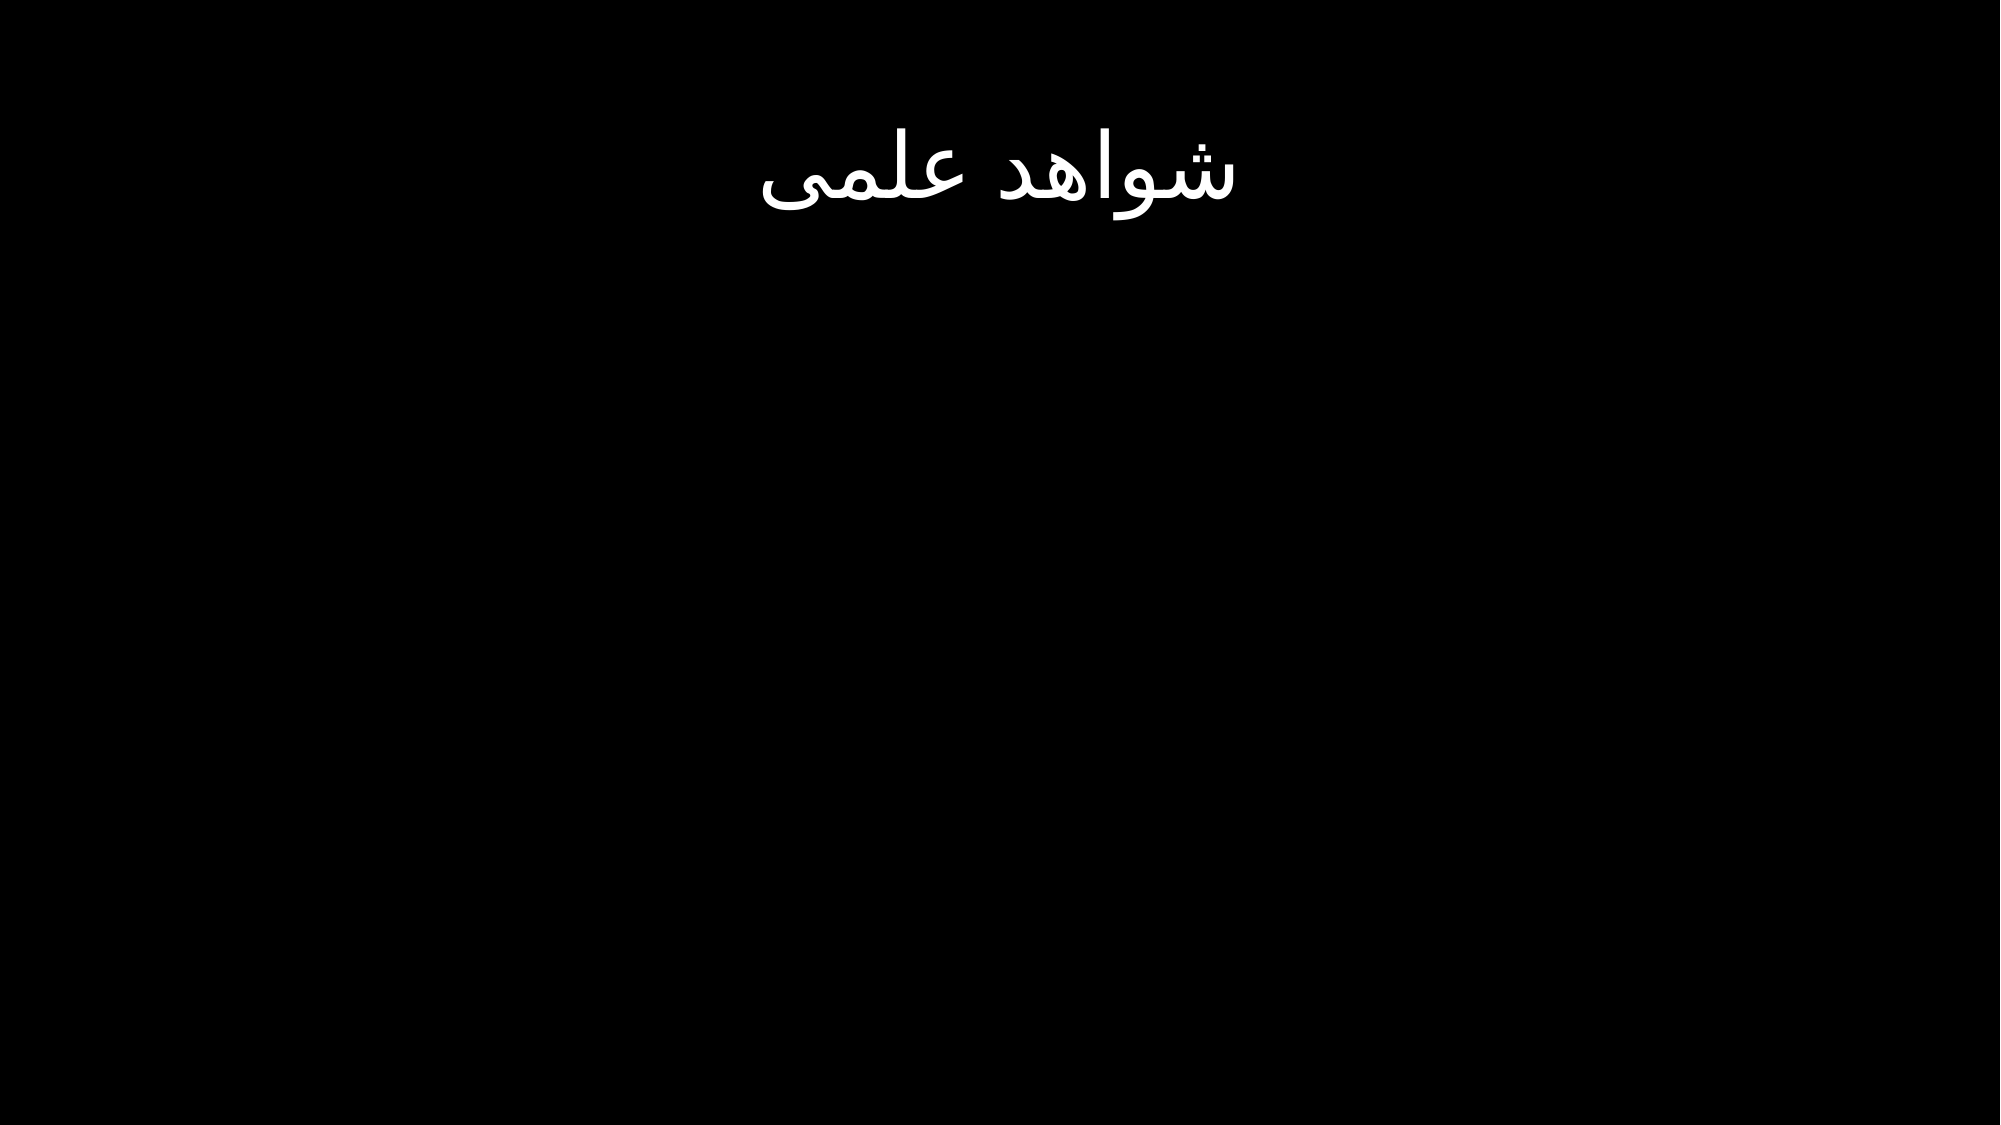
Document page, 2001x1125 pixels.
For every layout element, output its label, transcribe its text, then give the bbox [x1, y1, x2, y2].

title شواهد علمی [137, 59, 1863, 278]
